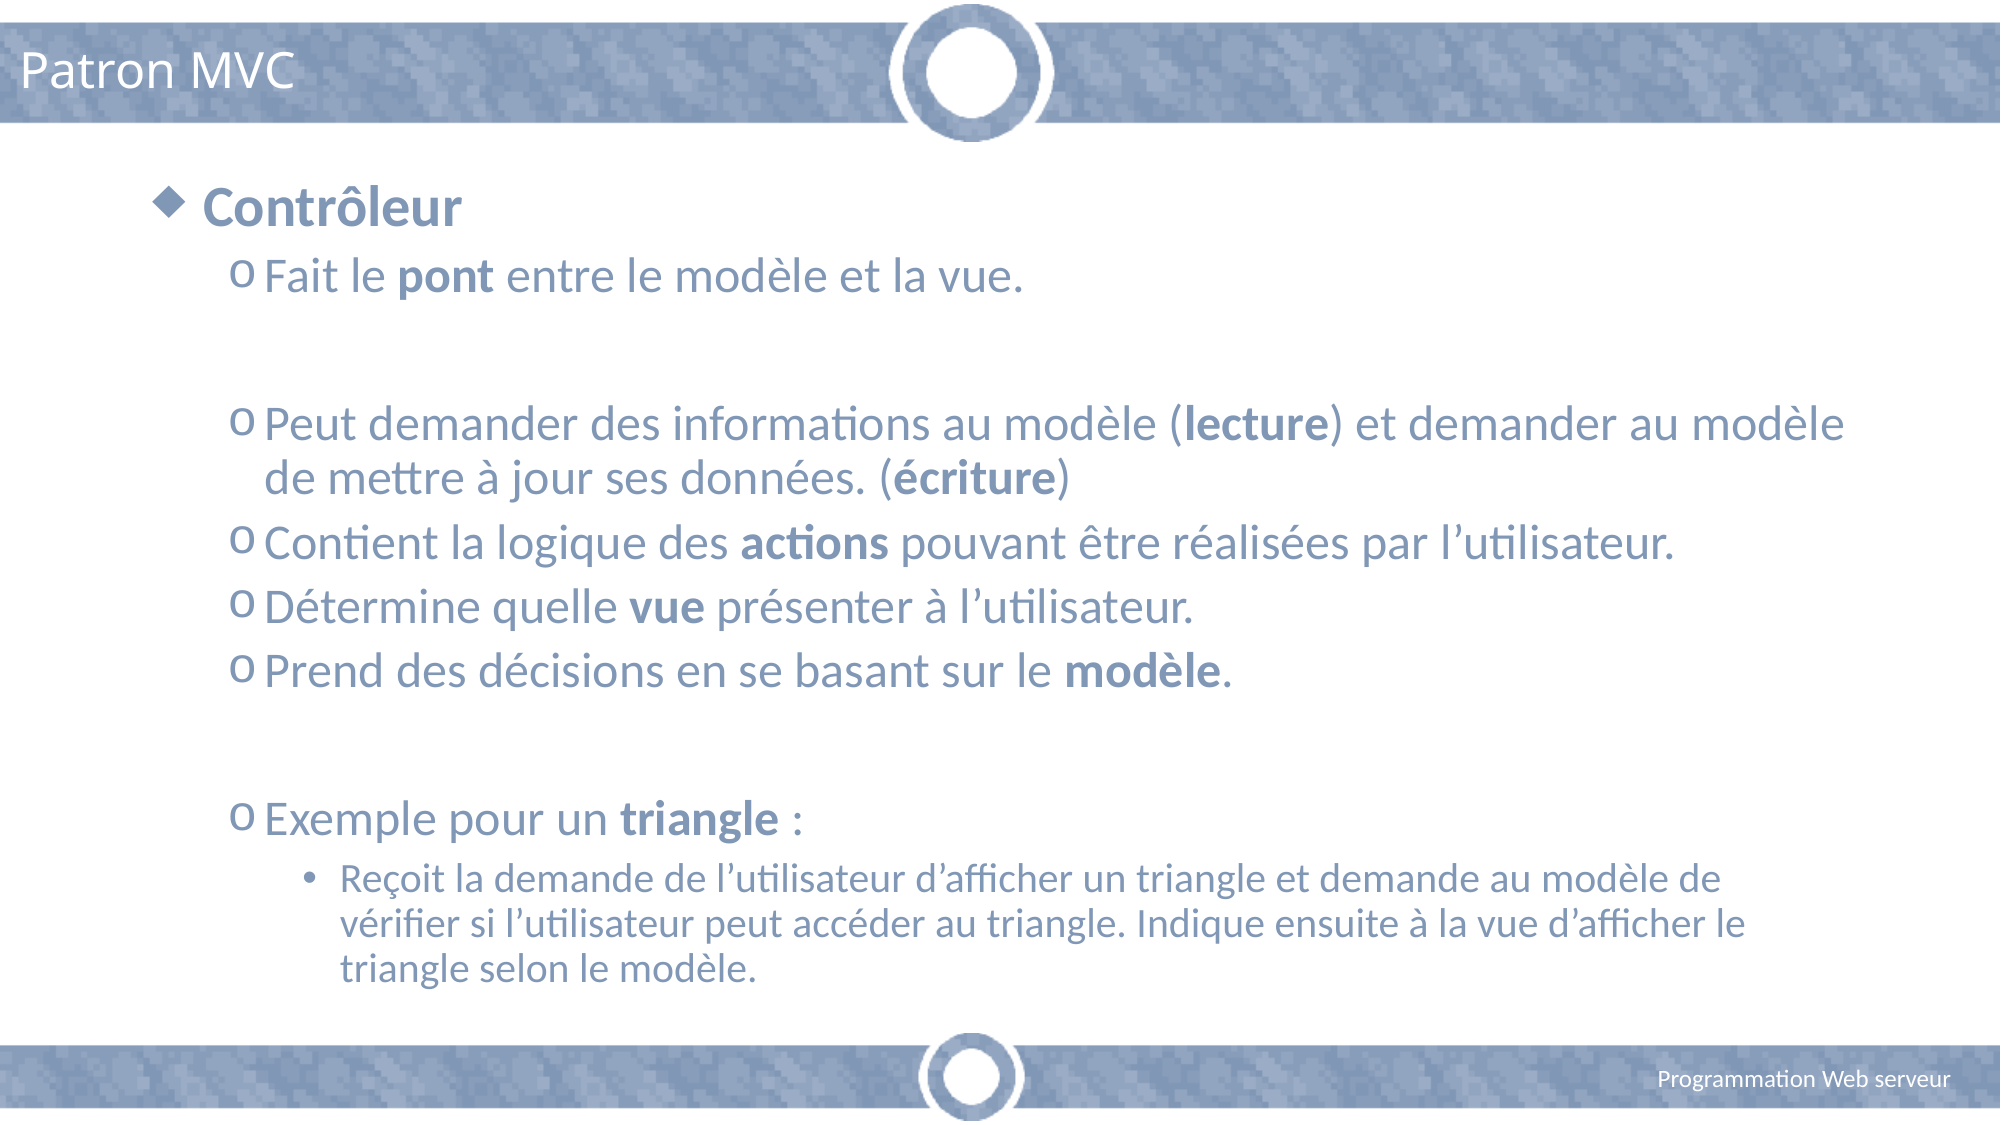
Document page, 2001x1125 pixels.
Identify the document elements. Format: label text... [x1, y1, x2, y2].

picture [0, 1033, 2000, 1121]
list Contrôleur Fait le pont entre le modèle et la vue. Peut demander des informations au modèle (lecture) et demander au modèle de mettre à jour ses données. (écriture) Contient la logique des actions pouvant être réalisées par l’utilisateur. Détermine quelle vue présenter à l’utilisateur. Prend des décisions en se basant sur le modèle. Exemple pour un triangle : Reçoit la demande de l’utilisateur d’afficher un triangle et demande au modèle de vérifier si l’utilisateur peut accéder au triangle. Indique ensuite à la vue d’afficher le triangle selon le modèle. [137, 168, 1863, 1014]
title Patron MVC [4, 22, 884, 123]
picture [0, 4, 2000, 142]
